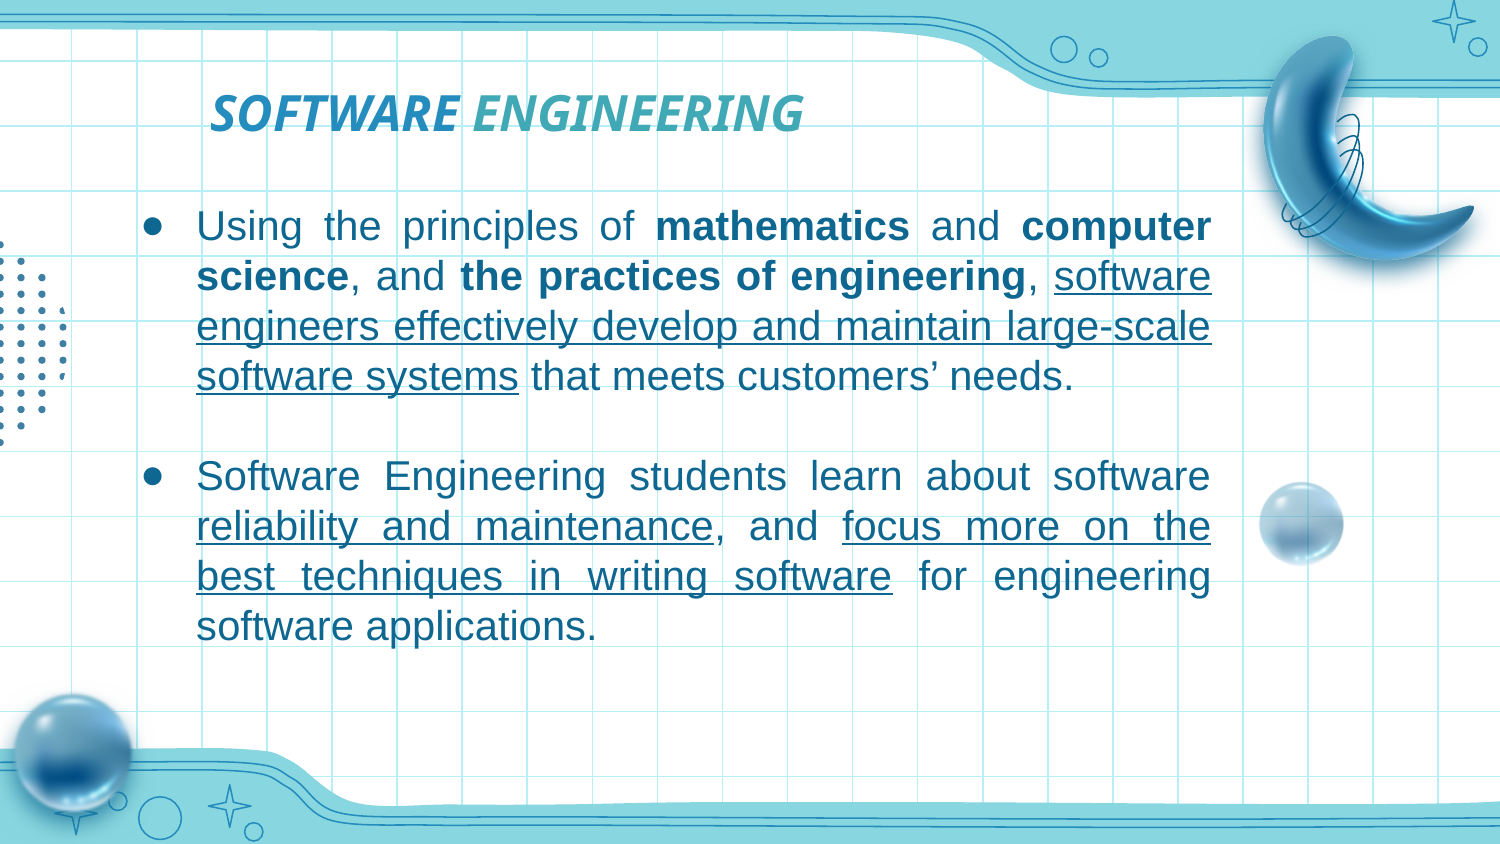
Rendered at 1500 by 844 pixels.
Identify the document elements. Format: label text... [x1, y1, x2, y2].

title SOFTWARE ENGINEERING [0, 66, 1140, 171]
subtitle Using the principles of mathematics and computer science, and the practices of engineering, software engineers effectively develop and maintain large-scale software systems that meets customers’ needs. Software Engineering students learn about software reliability and maintenance, and focus more on the best techniques in writing software for engineering software applications. [125, 183, 1227, 723]
picture [0, 237, 76, 459]
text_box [1182, 0, 1500, 336]
picture [1255, 476, 1348, 569]
picture [8, 685, 146, 817]
